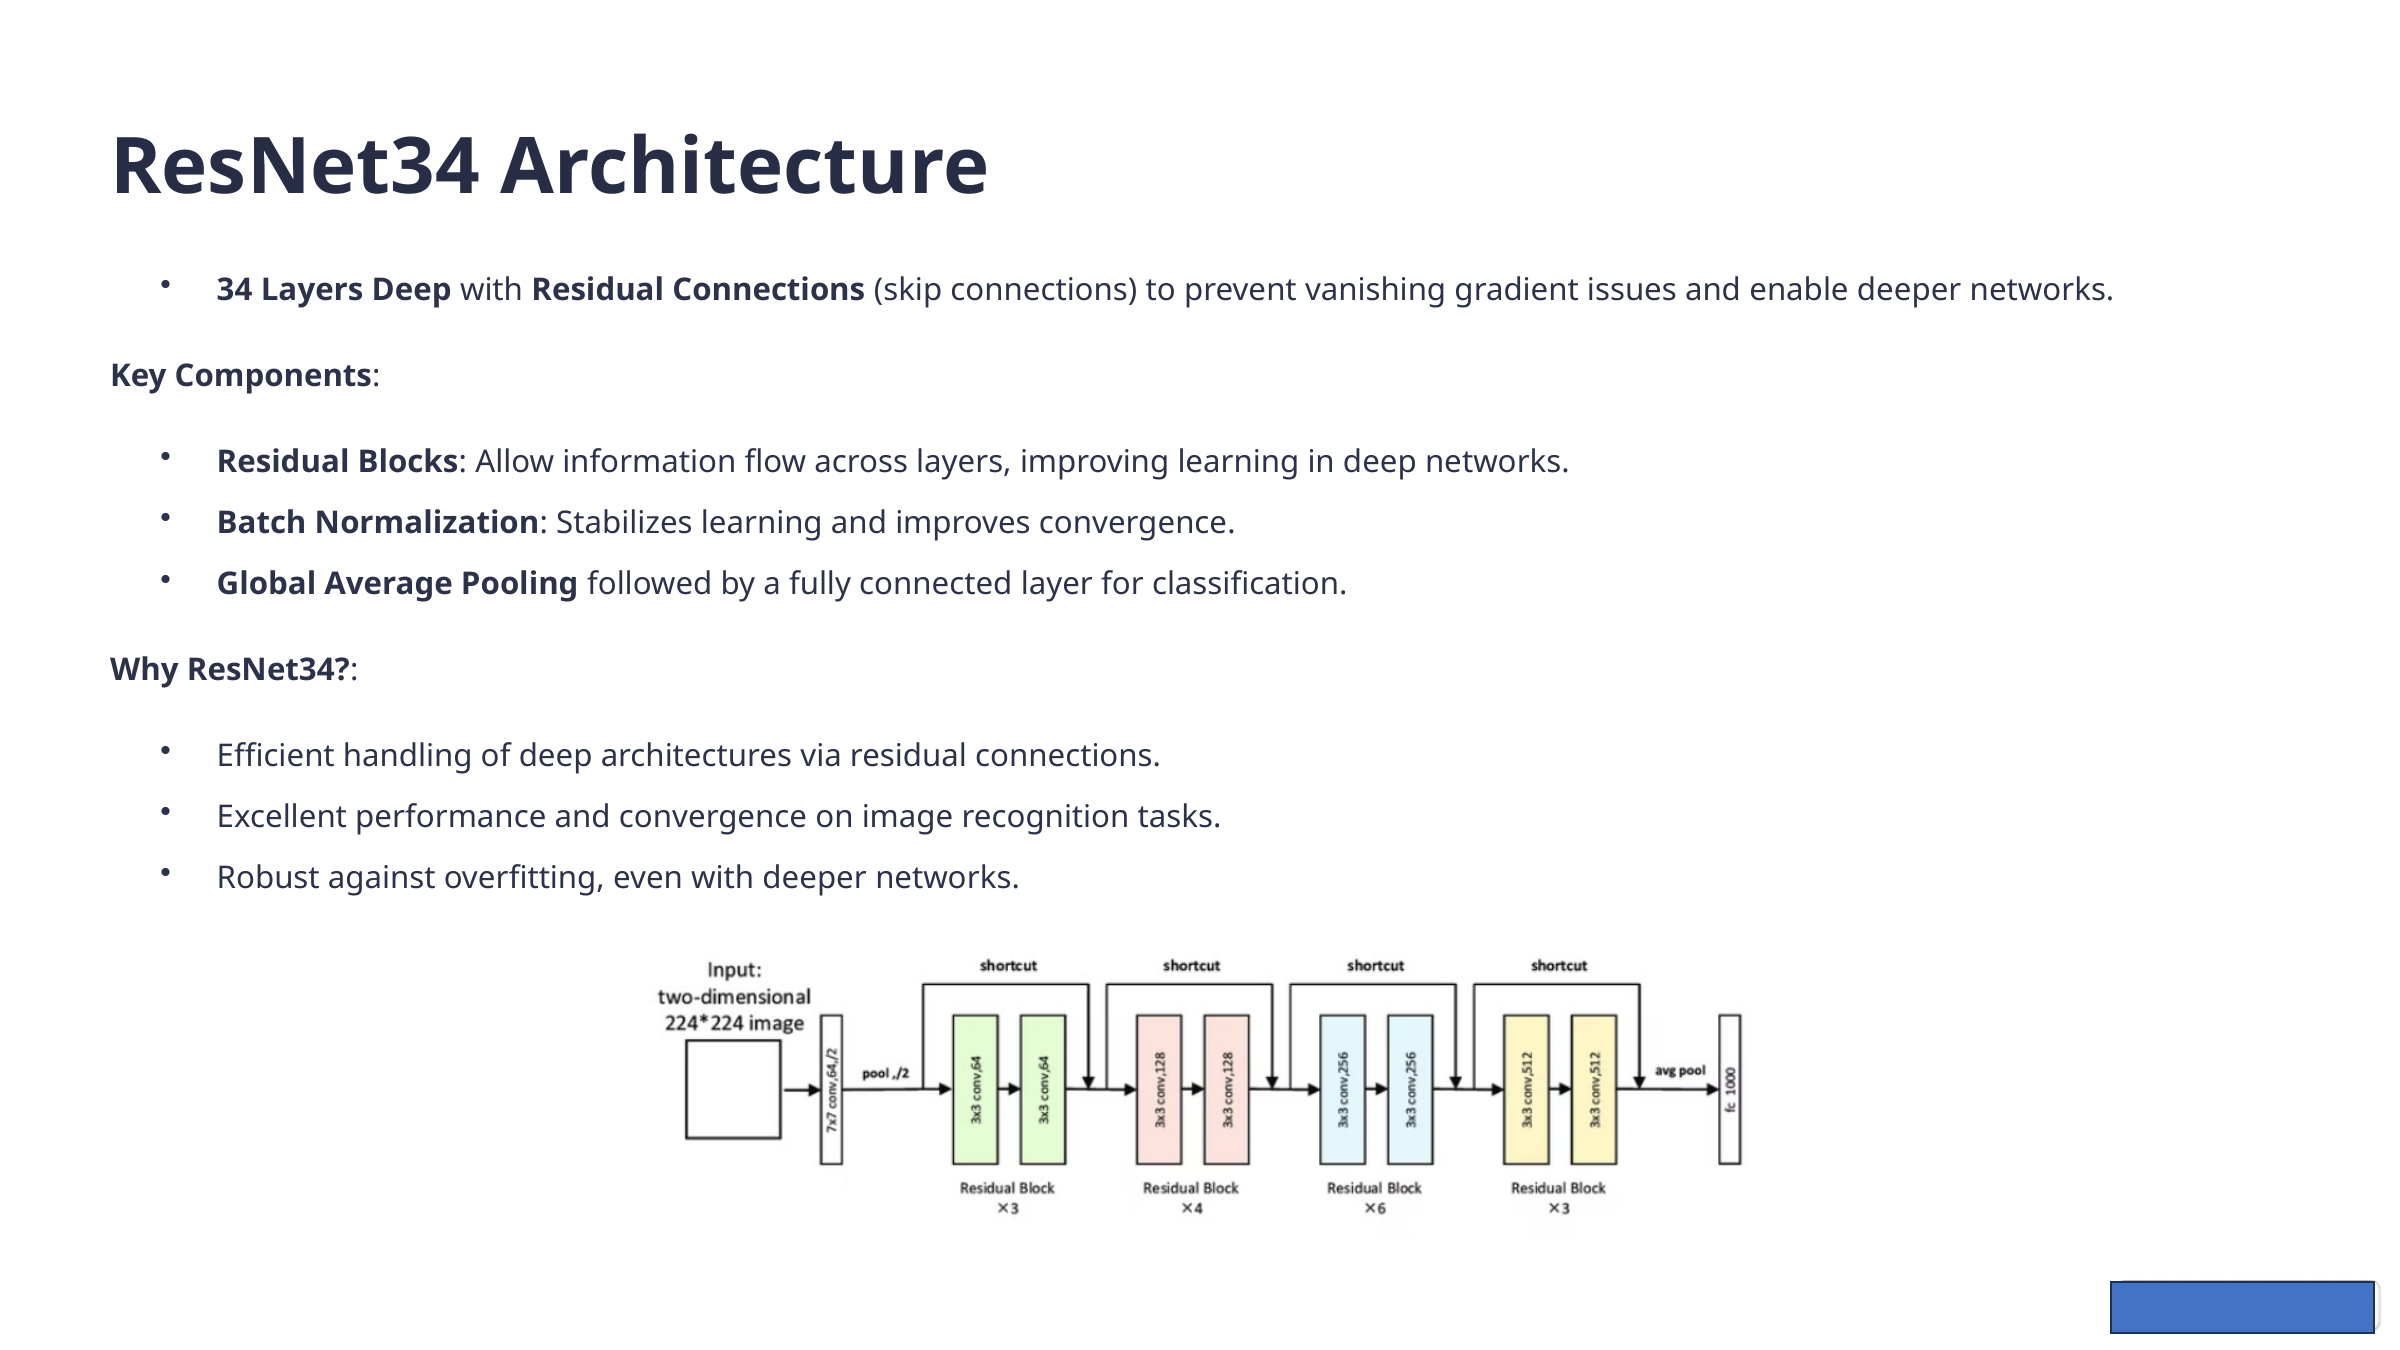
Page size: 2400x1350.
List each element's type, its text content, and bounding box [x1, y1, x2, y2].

picture [629, 930, 1771, 1239]
text_box Excellent performance and convergence on image recognition tasks. [160, 783, 2290, 835]
text_box Batch Normalization: Stabilizes learning and improves convergence. [160, 489, 2290, 540]
text_box Residual Blocks: Allow information flow across layers, improving learning in deep networks. [160, 428, 2290, 479]
text_box 34 Layers Deep with Residual Connections (skip connections) to prevent vanishing gradient issues and enable deeper networks. [160, 256, 2290, 308]
text_box Efficient handling of deep architectures via residual connections. [160, 722, 2290, 773]
text_box ResNet34 Architecture [110, 111, 934, 210]
text_box Global Average Pooling followed by a fully connected layer for classification. [160, 551, 2290, 602]
picture [2106, 1271, 2389, 1339]
text_box [2110, 1281, 2375, 1334]
text_box Key Components: [110, 342, 2290, 393]
text_box Robust against overfitting, even with deeper networks. [160, 845, 2290, 896]
text_box Why ResNet34?: [110, 636, 2290, 688]
